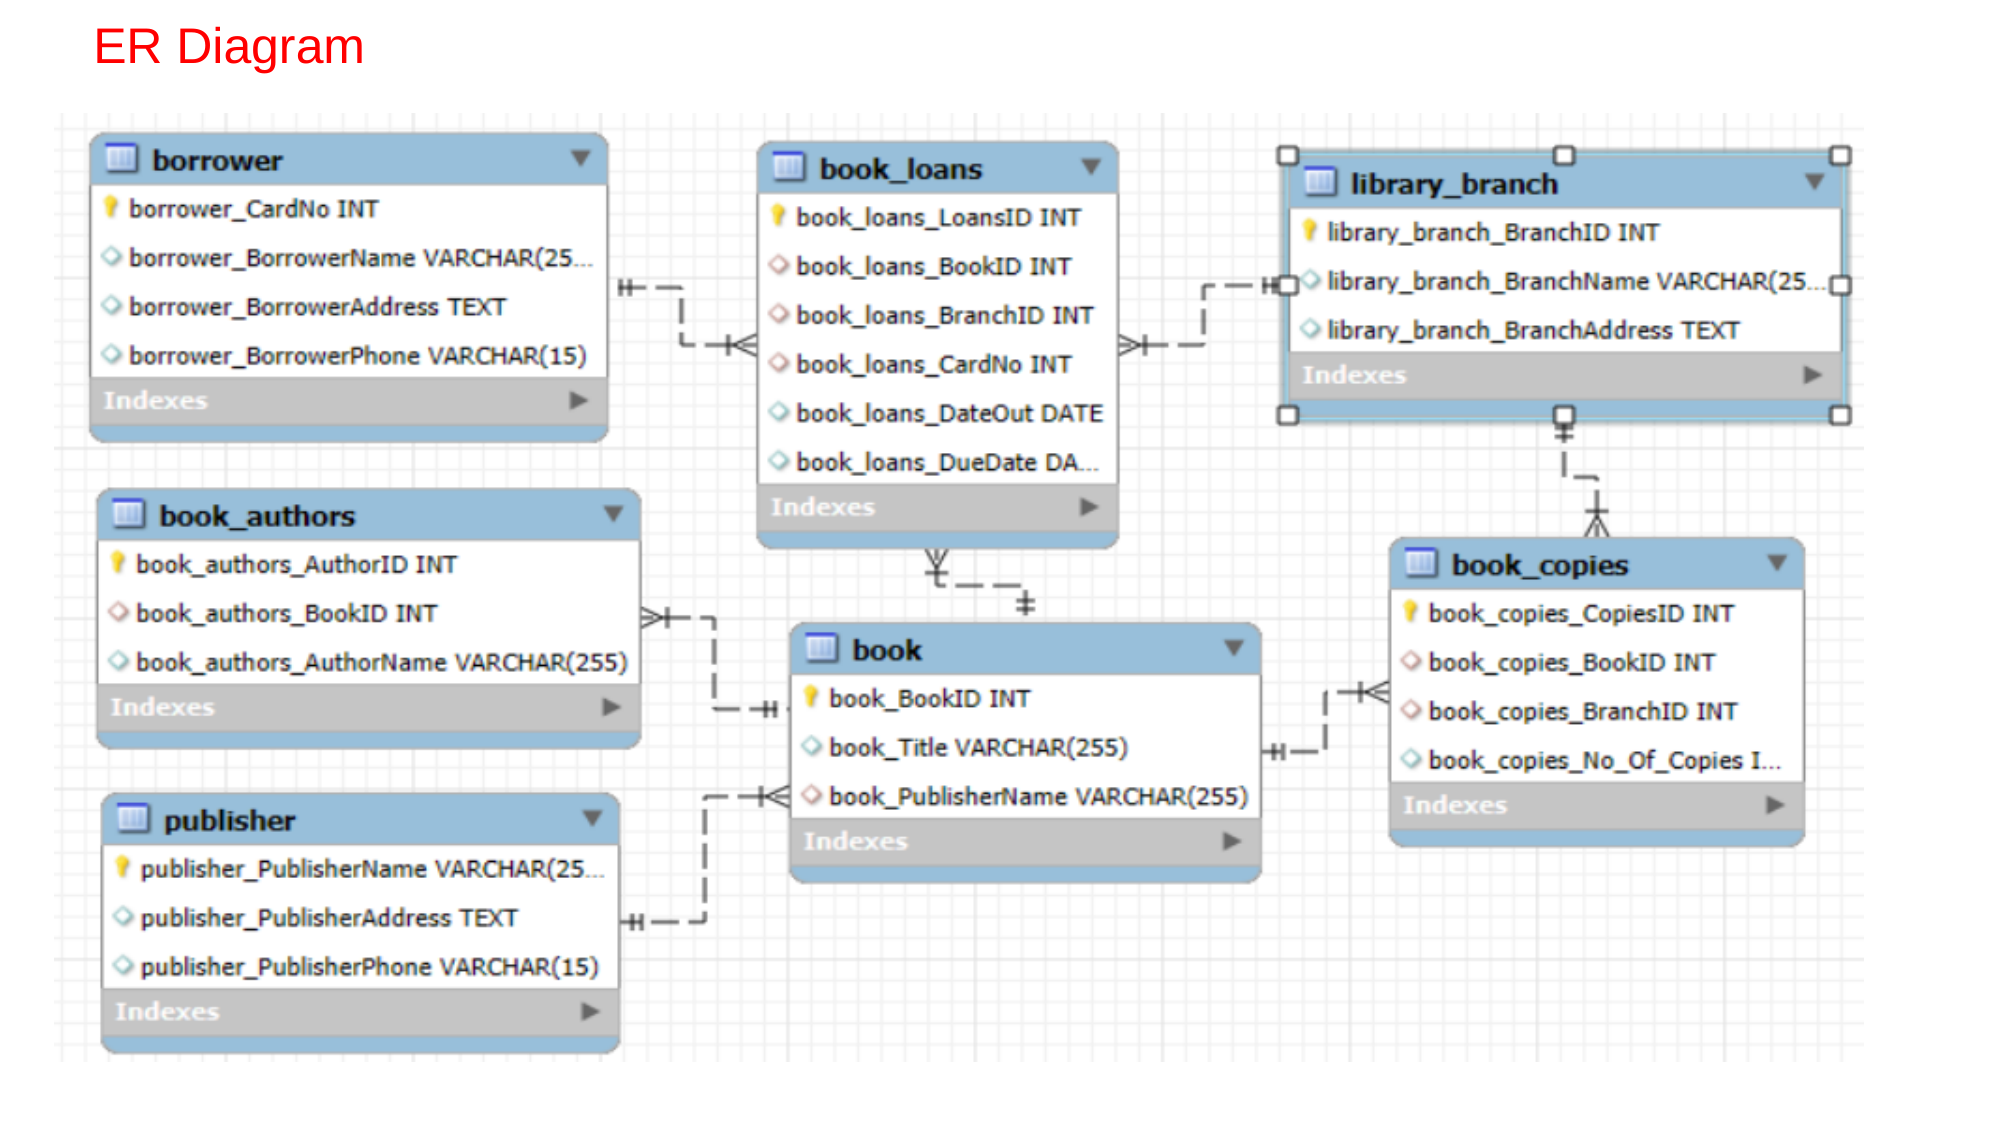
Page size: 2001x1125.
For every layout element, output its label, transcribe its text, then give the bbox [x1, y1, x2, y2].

text_box ER Diagram [78, 5, 1079, 80]
picture [54, 113, 1864, 1062]
